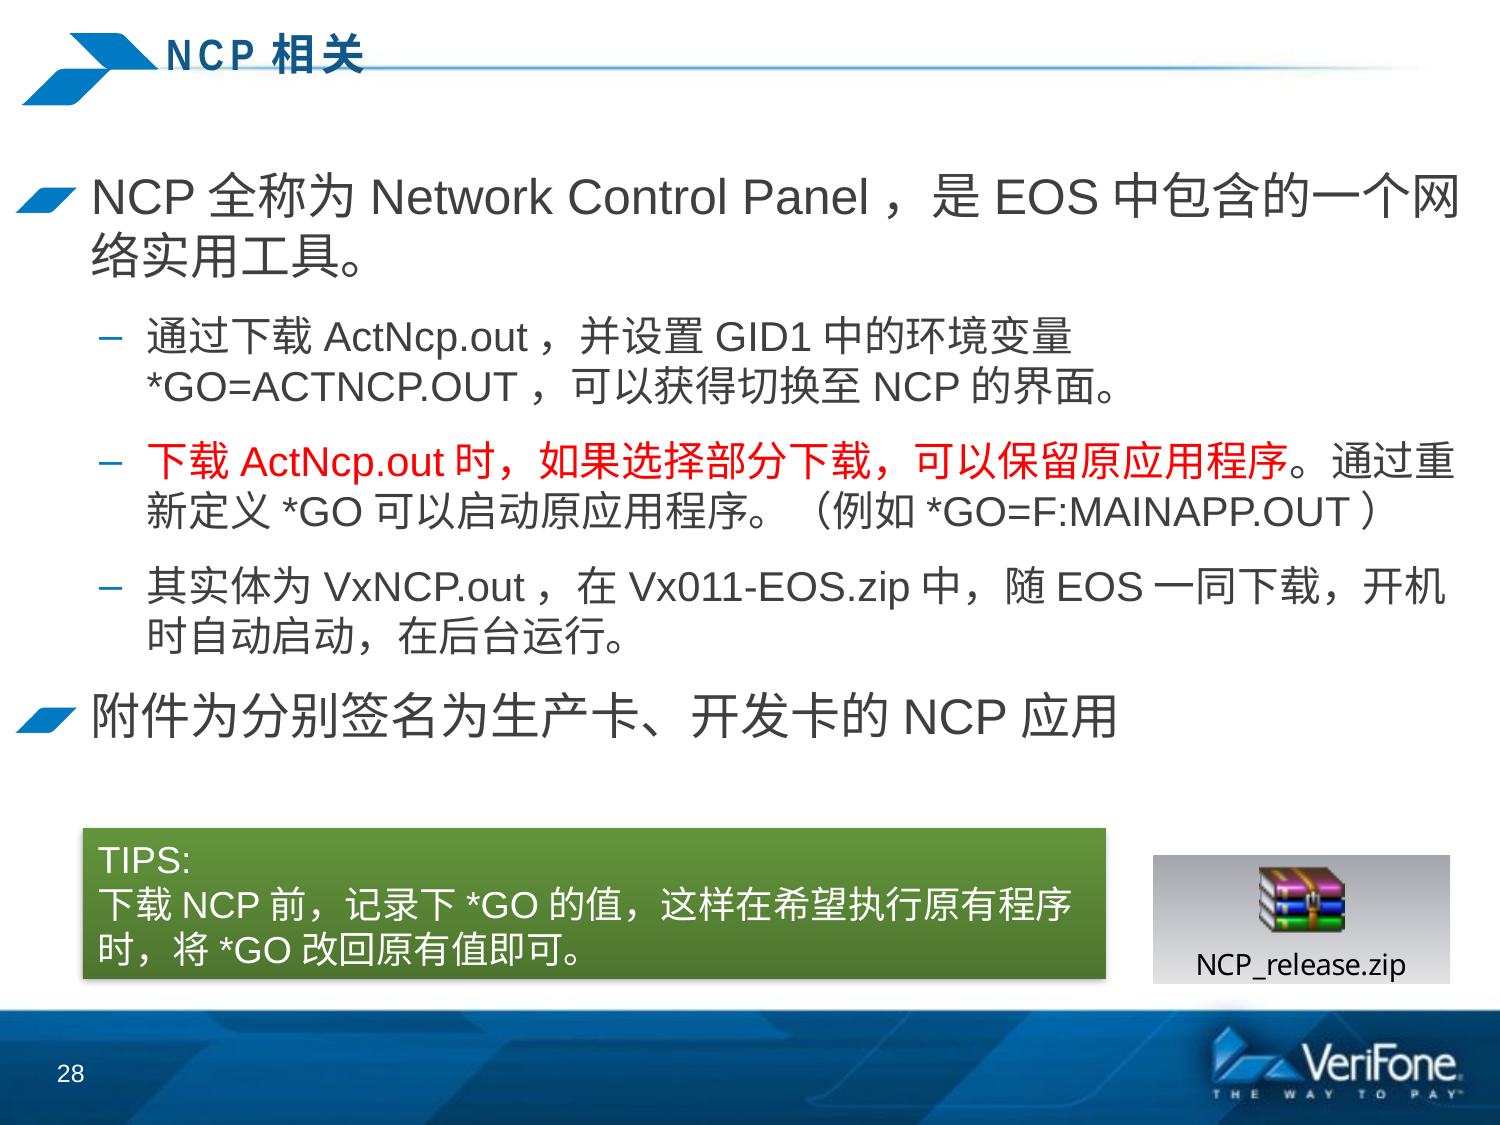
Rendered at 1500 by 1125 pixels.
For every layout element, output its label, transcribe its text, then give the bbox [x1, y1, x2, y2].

picture [0, 759, 1500, 1125]
picture [15, 177, 77, 213]
list NCP全称为Network Control Panel，是EOS中包含的一个网络实用工具。 通过下载ActNcp.out，并设置GID1中的环境变量*GO=ACTNCP.OUT，可以获得切换至NCP的界面。 下载ActNcp.out时，如果选择部分下载，可以保留原应用程序。通过重新定义*GO可以启动原应用程序。（例如*GO=F:MAINAPP.OUT） 其实体为VxNCP.out，在Vx011-EOS.zip中，随EOS一同下载，开机时自动启动，在后台运行。 附件为分别签名为生产卡、开发卡的NCP应用 [0, 157, 1500, 759]
slide_number 28 [41, 1042, 392, 1103]
picture [15, 697, 77, 733]
title NCP相关 [166, 26, 1429, 80]
picture [0, 0, 1500, 157]
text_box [1153, 854, 1451, 985]
text_box TIPS: 下载NCP前，记录下*GO的值，这样在希望执行原有程序时，将*GO改回原有值即可。 [82, 828, 1106, 979]
